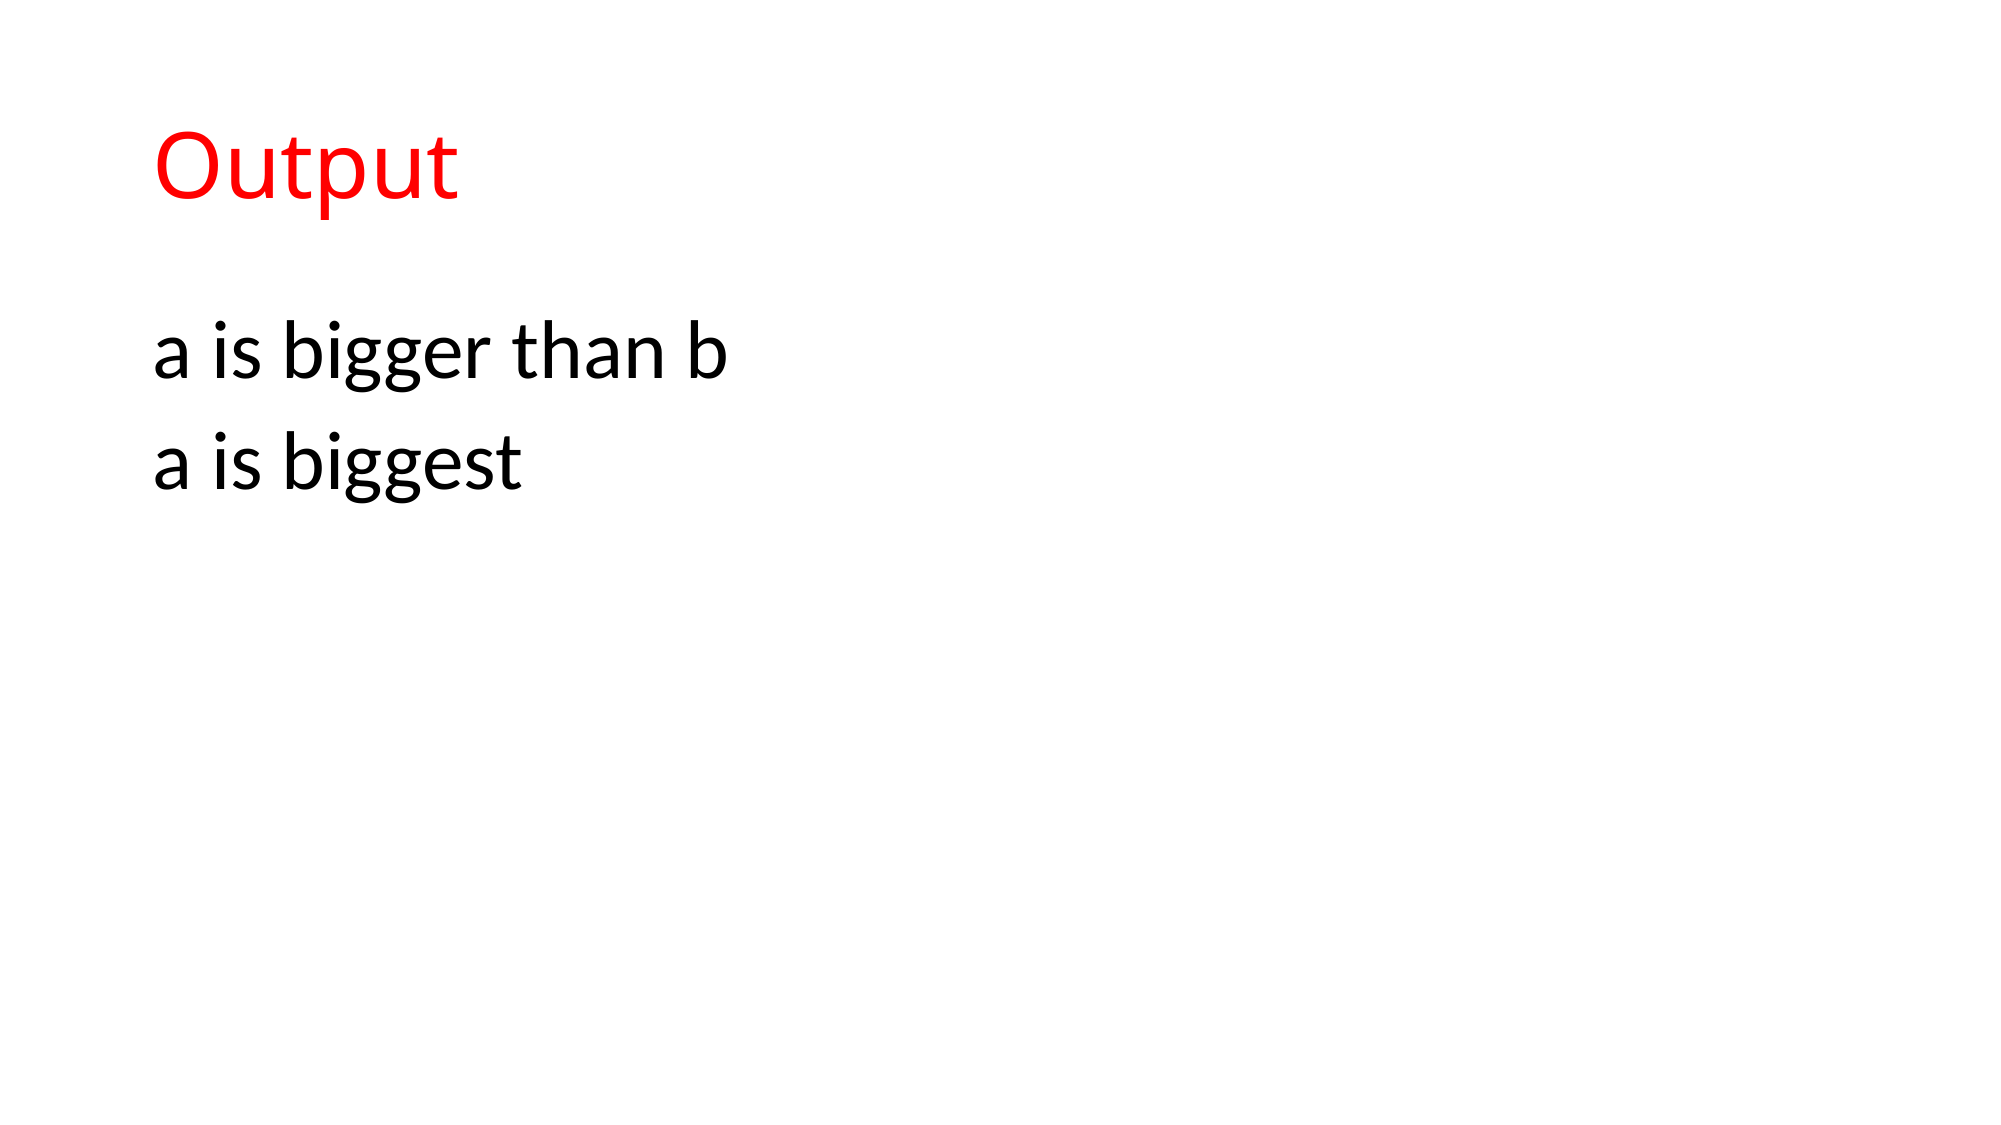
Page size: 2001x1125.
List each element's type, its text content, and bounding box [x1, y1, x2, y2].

list a is bigger than b a is biggest [137, 299, 1863, 1014]
title Output [137, 59, 1863, 278]
